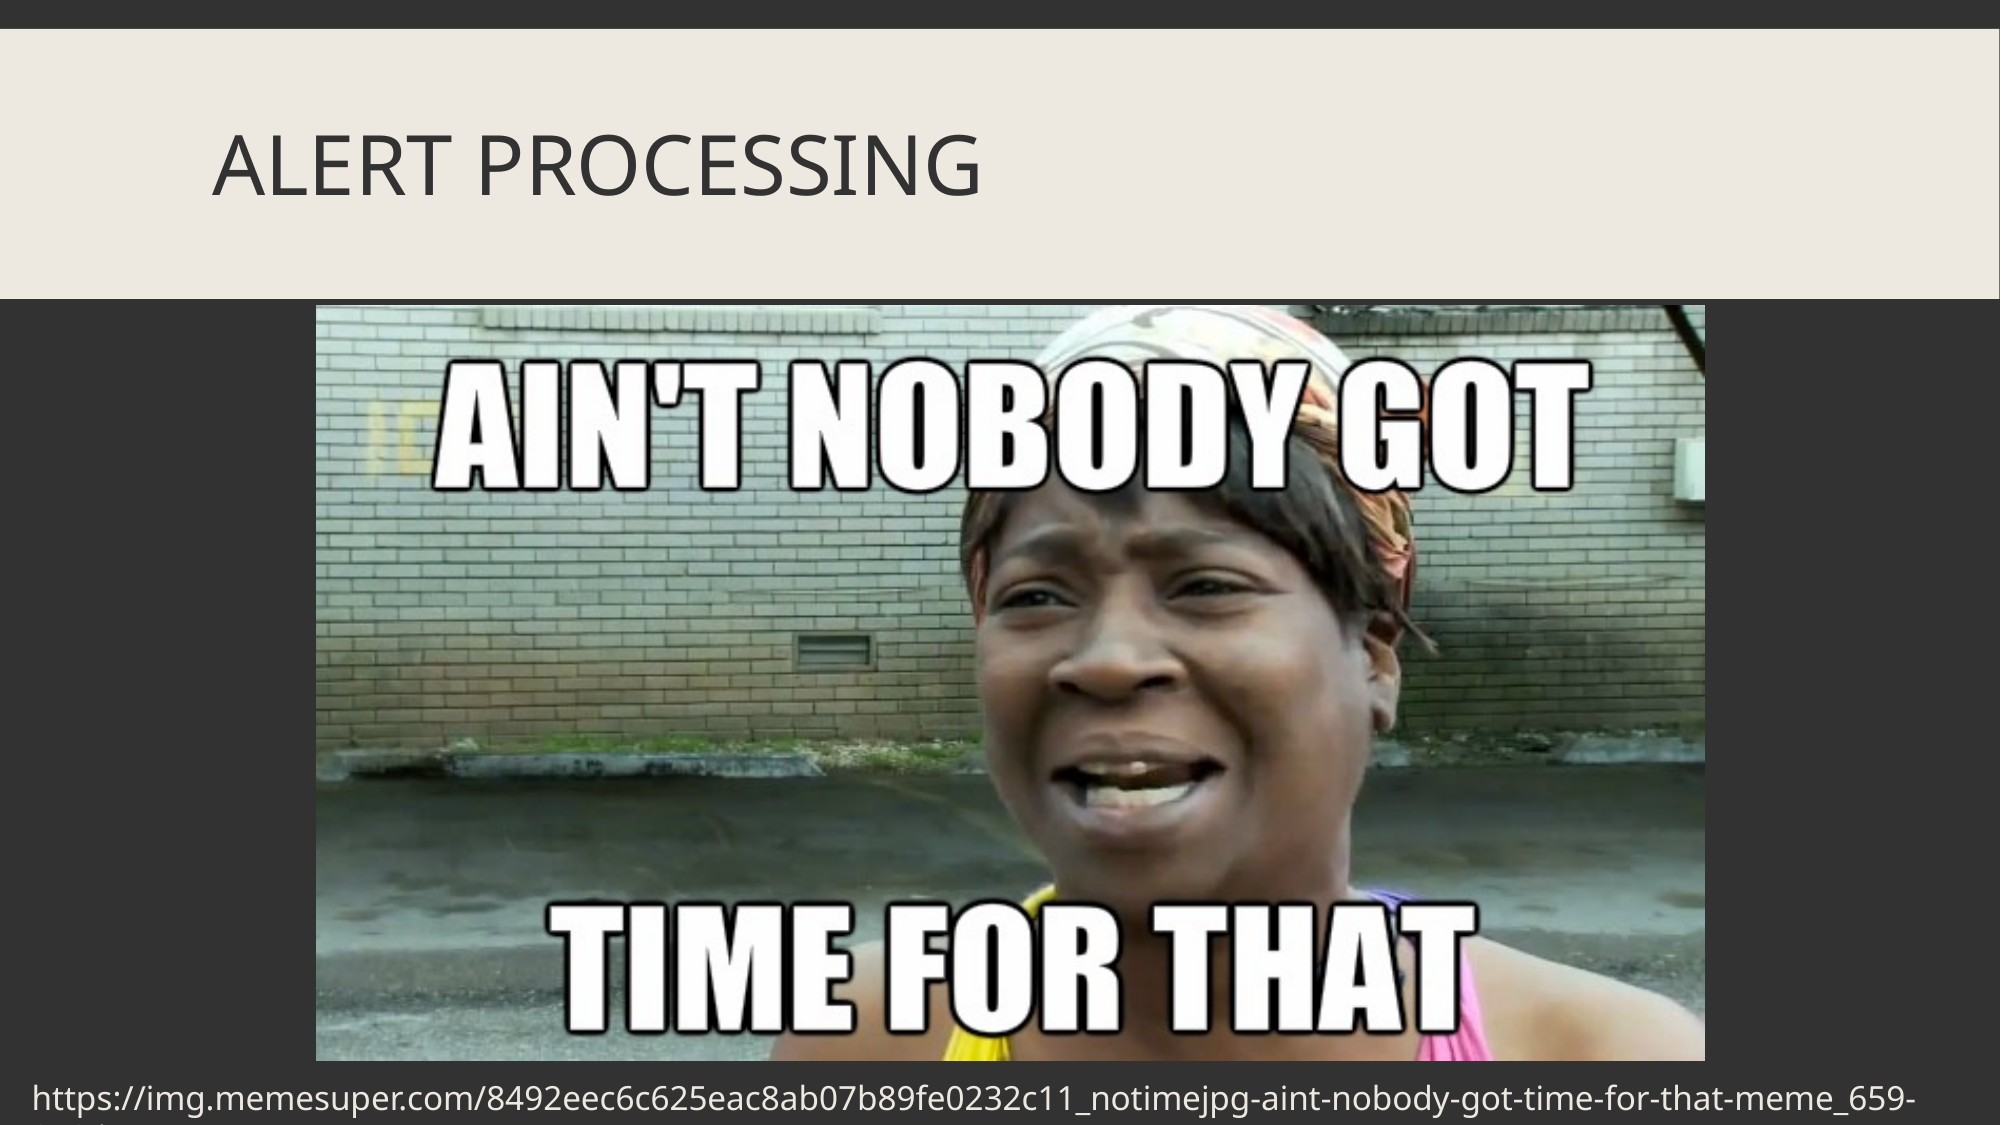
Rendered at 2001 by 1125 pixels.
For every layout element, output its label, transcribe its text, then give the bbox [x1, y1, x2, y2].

picture [316, 304, 1705, 1061]
text_box https://img.memesuper.com/8492eec6c625eac8ab07b89fe0232c11_notimejpg-aint-nobody-got-time-for-that-meme_659-372.jpeg [16, 1069, 2000, 1125]
title Alert Processing [197, 46, 1803, 295]
